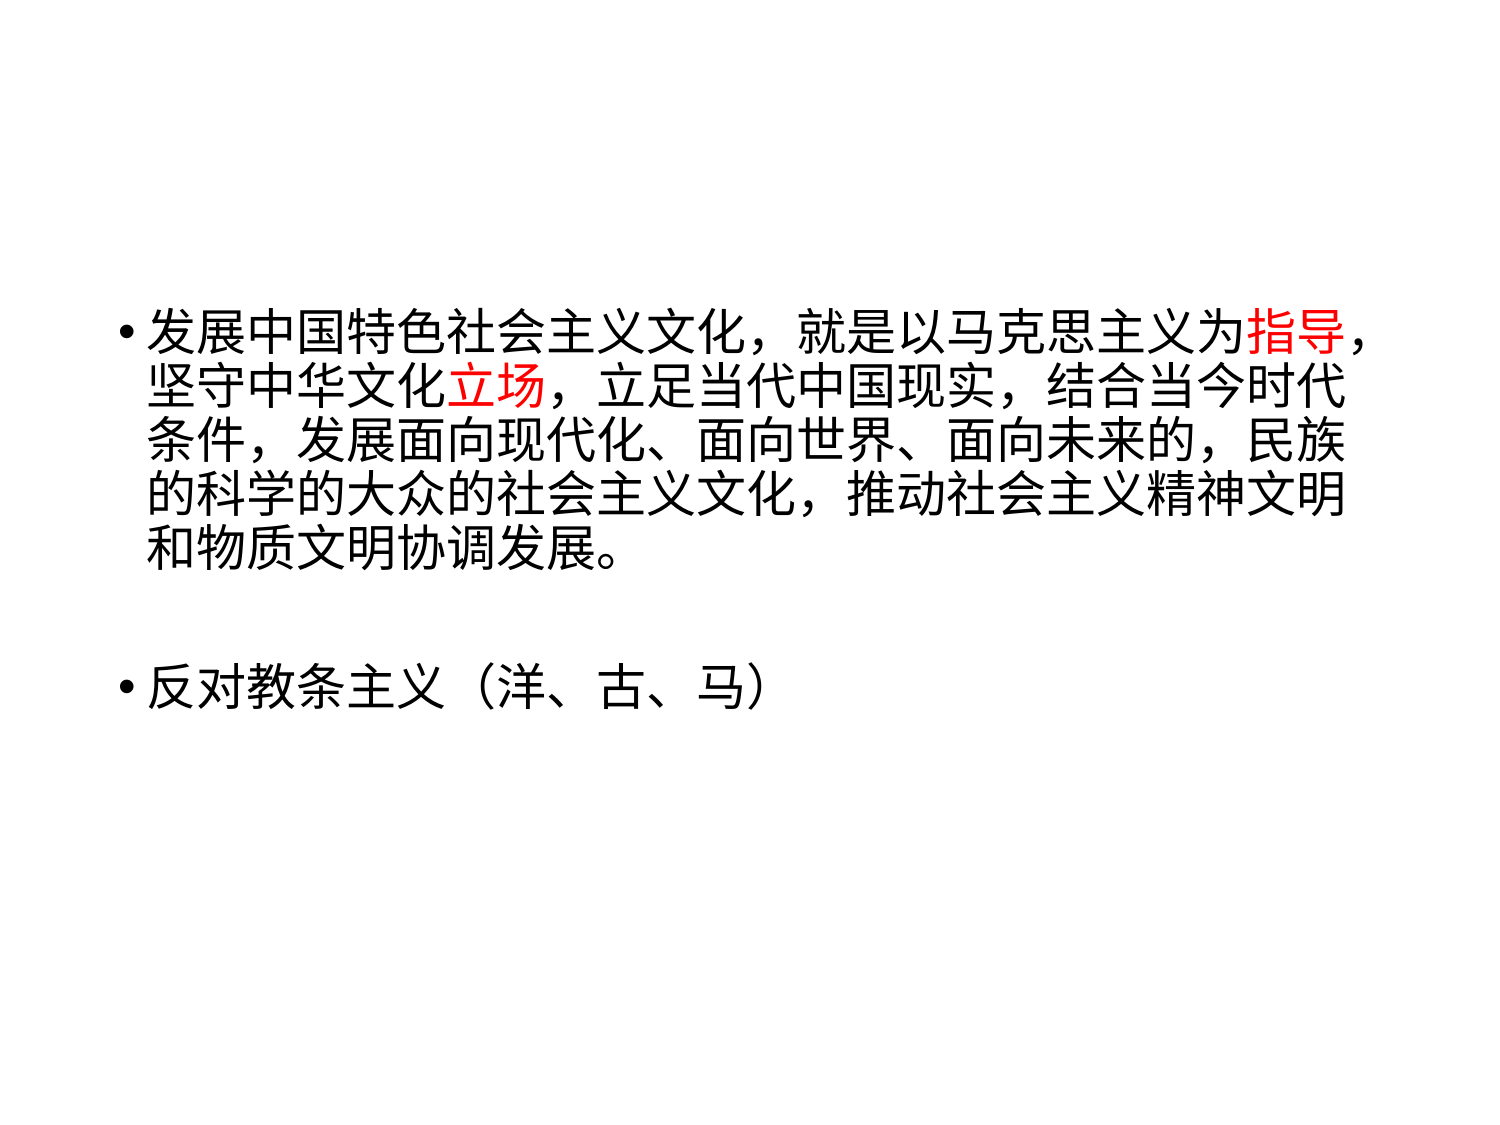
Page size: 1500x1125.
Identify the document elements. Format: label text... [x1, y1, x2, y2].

list 发展中国特色社会主义文化，就是以马克思主义为指导，坚守中华文化立场，立足当代中国现实，结合当今时代条件，发展面向现代化、面向世界、面向未来的，民族的科学的大众的社会主义文化，推动社会主义精神文明和物质文明协调发展。 反对教条主义（洋、古、马） [103, 299, 1397, 1014]
